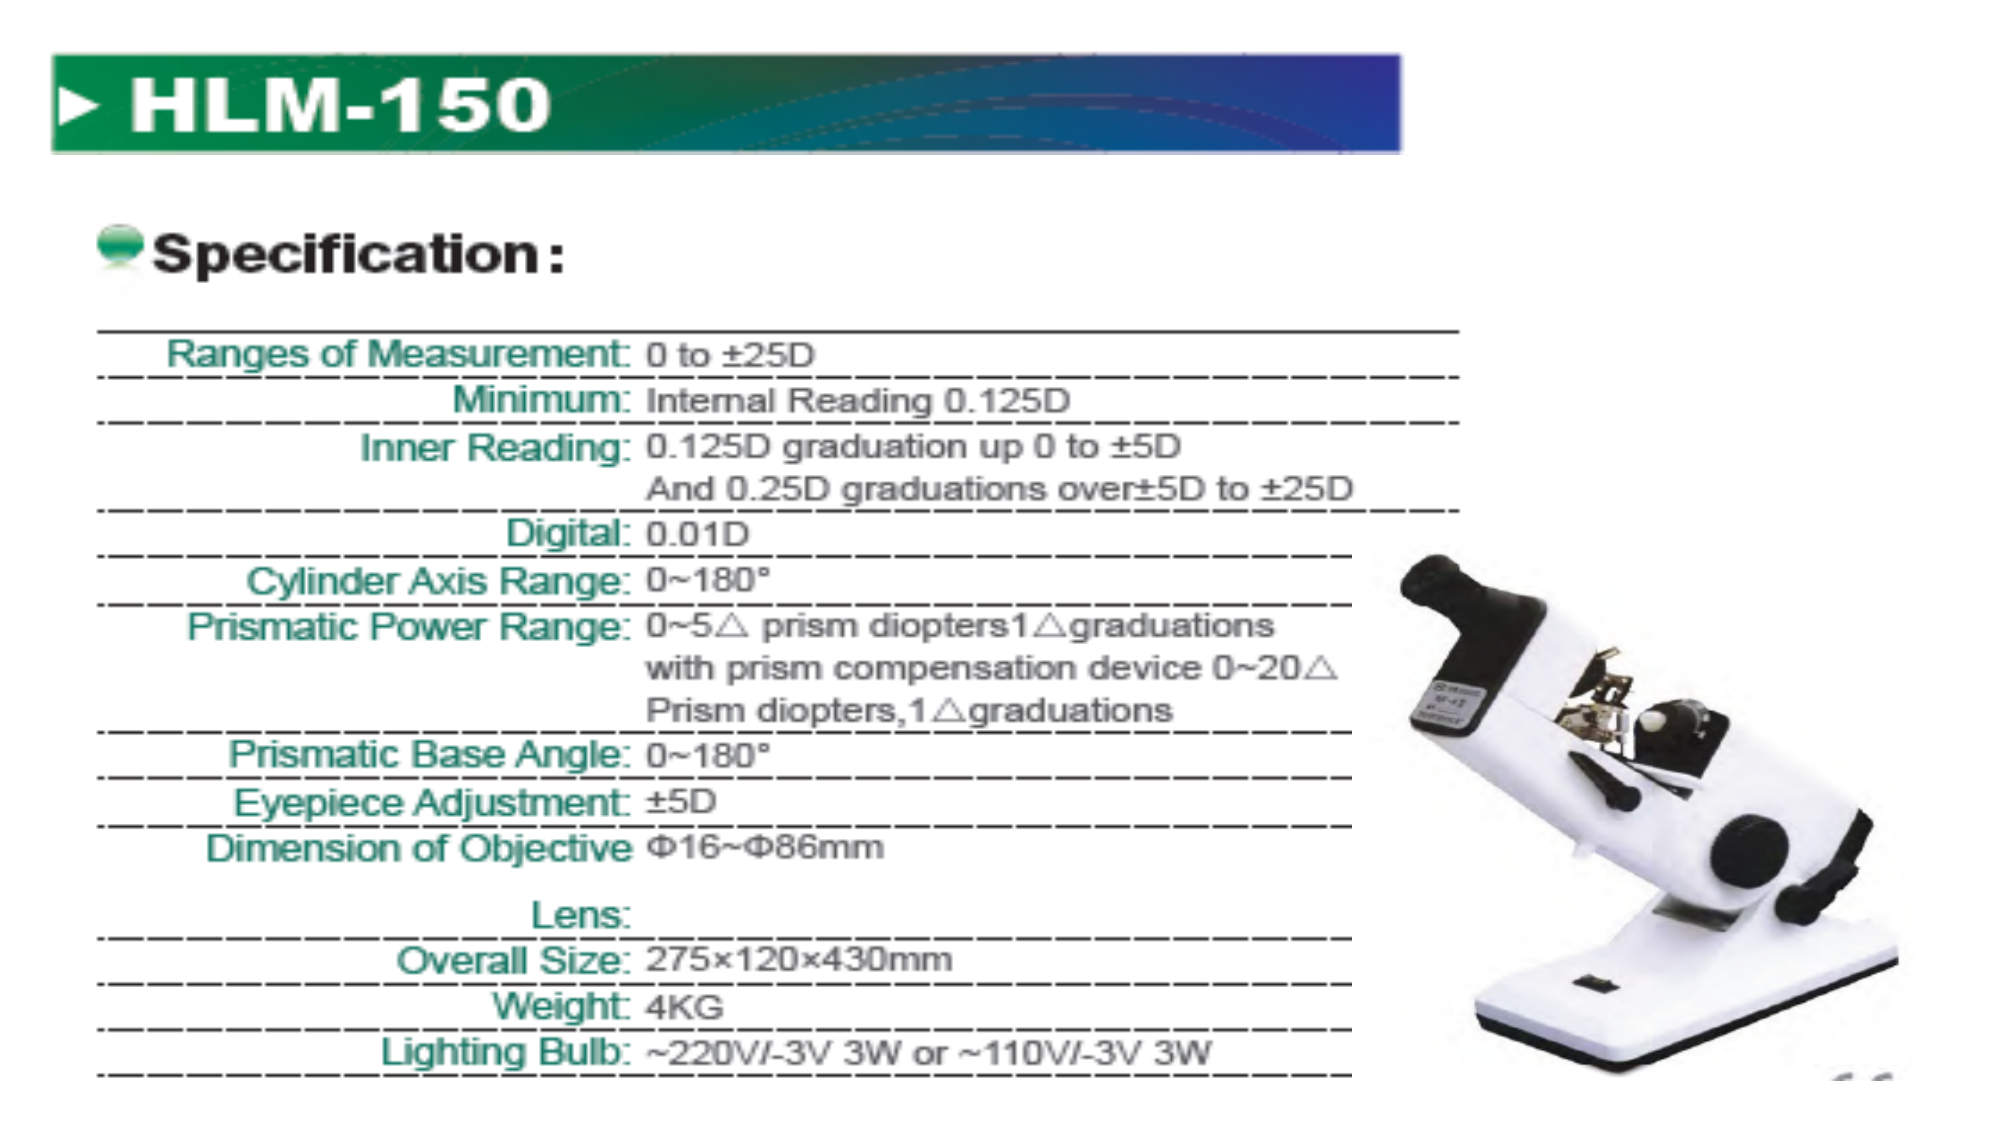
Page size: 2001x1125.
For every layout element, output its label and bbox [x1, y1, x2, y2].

picture [45, 204, 1914, 1081]
picture [45, 44, 1409, 155]
